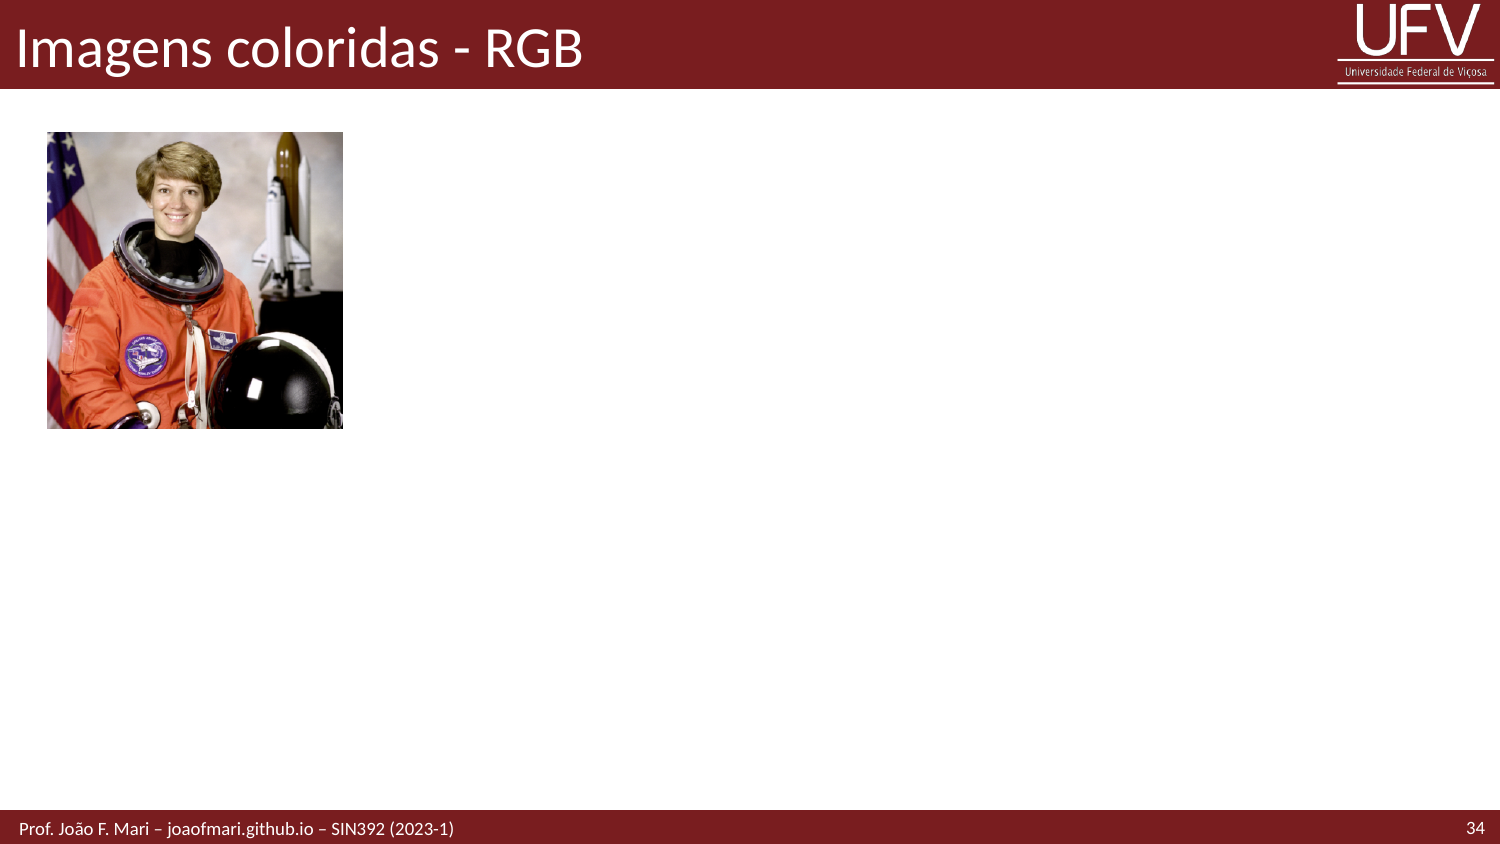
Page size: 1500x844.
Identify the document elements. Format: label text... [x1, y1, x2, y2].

footer Prof. João F. Mari – joaofmari.github.io – SIN392 (2023-1) [0, 812, 1034, 844]
picture [47, 132, 343, 429]
title Imagens coloridas - RGB [0, 0, 1500, 89]
list [0, 89, 1500, 812]
slide_number 34 [1328, 811, 1500, 844]
